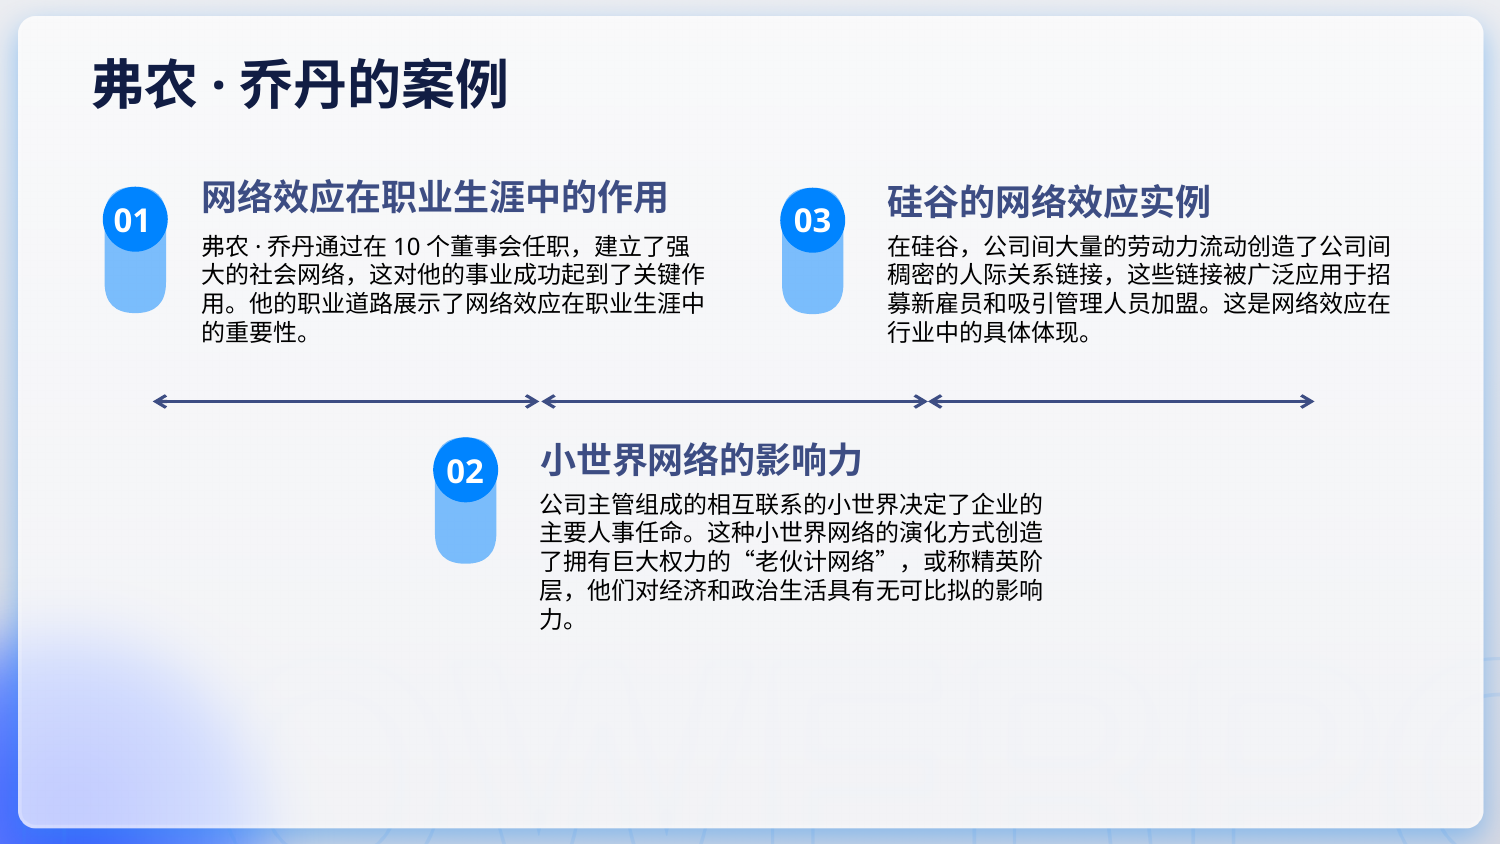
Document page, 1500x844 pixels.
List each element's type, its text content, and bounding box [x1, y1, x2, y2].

text_box 公司主管组成的相互联系的小世界决定了企业的主要人事任命。这种小世界网络的演化方式创造了拥有巨大权力的“老伙计网络”，或称精英阶层，他们对经济和政治生活具有无可比拟的影响力。 [524, 473, 1065, 649]
text_box [152, 394, 540, 409]
text_box 01 [88, 179, 178, 255]
text_box [434, 506, 497, 564]
text_box 弗农·乔丹通过在10个董事会任职，建立了强大的社会网络，这对他的事业成功起到了关键作用。他的职业道路展示了网络效应在职业生涯中的重要性。 [185, 215, 726, 362]
text_box 弗农·乔丹的案例 [74, 27, 1408, 132]
text_box [782, 255, 844, 315]
text_box [541, 394, 928, 409]
text_box 小世界网络的影响力 [524, 416, 1065, 473]
text_box 03 [764, 179, 862, 255]
text_box [927, 394, 1315, 409]
text_box 硅谷的网络效应实例 [871, 158, 1412, 215]
text_box 在硅谷，公司间大量的劳动力流动创造了公司间稠密的人际关系链接，这些链接被广泛应用于招募新雇员和吸引管理人员加盟。这是网络效应在行业中的具体体现。 [871, 215, 1412, 362]
text_box [104, 255, 167, 314]
picture [0, 0, 1500, 844]
text_box 02 [418, 429, 512, 506]
text_box 网络效应在职业生涯中的作用 [185, 158, 726, 215]
